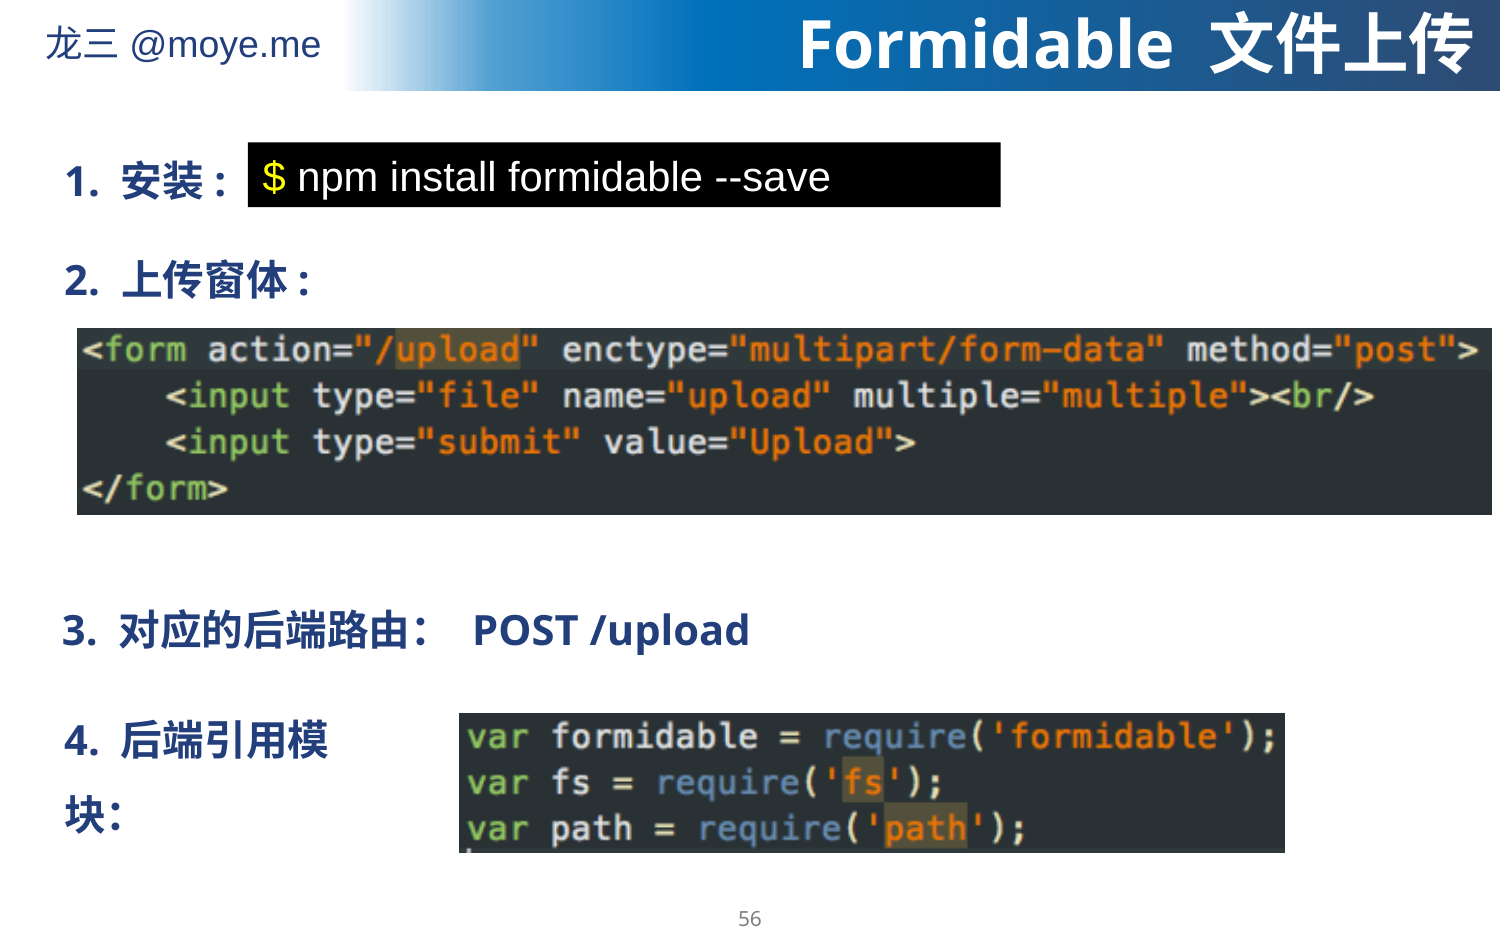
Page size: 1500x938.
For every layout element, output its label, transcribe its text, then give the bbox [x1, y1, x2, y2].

text_box Formidable 文件上传 [782, 0, 1491, 90]
picture [459, 712, 1285, 853]
text_box 2. 上传窗体: [49, 217, 370, 278]
picture [76, 328, 1492, 515]
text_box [48, 114, 1001, 209]
text_box 56 [720, 898, 780, 934]
text_box 4. 后端引用模块： [49, 674, 428, 740]
text_box 3. 对应的后端路由： POST /upload [46, 564, 777, 630]
